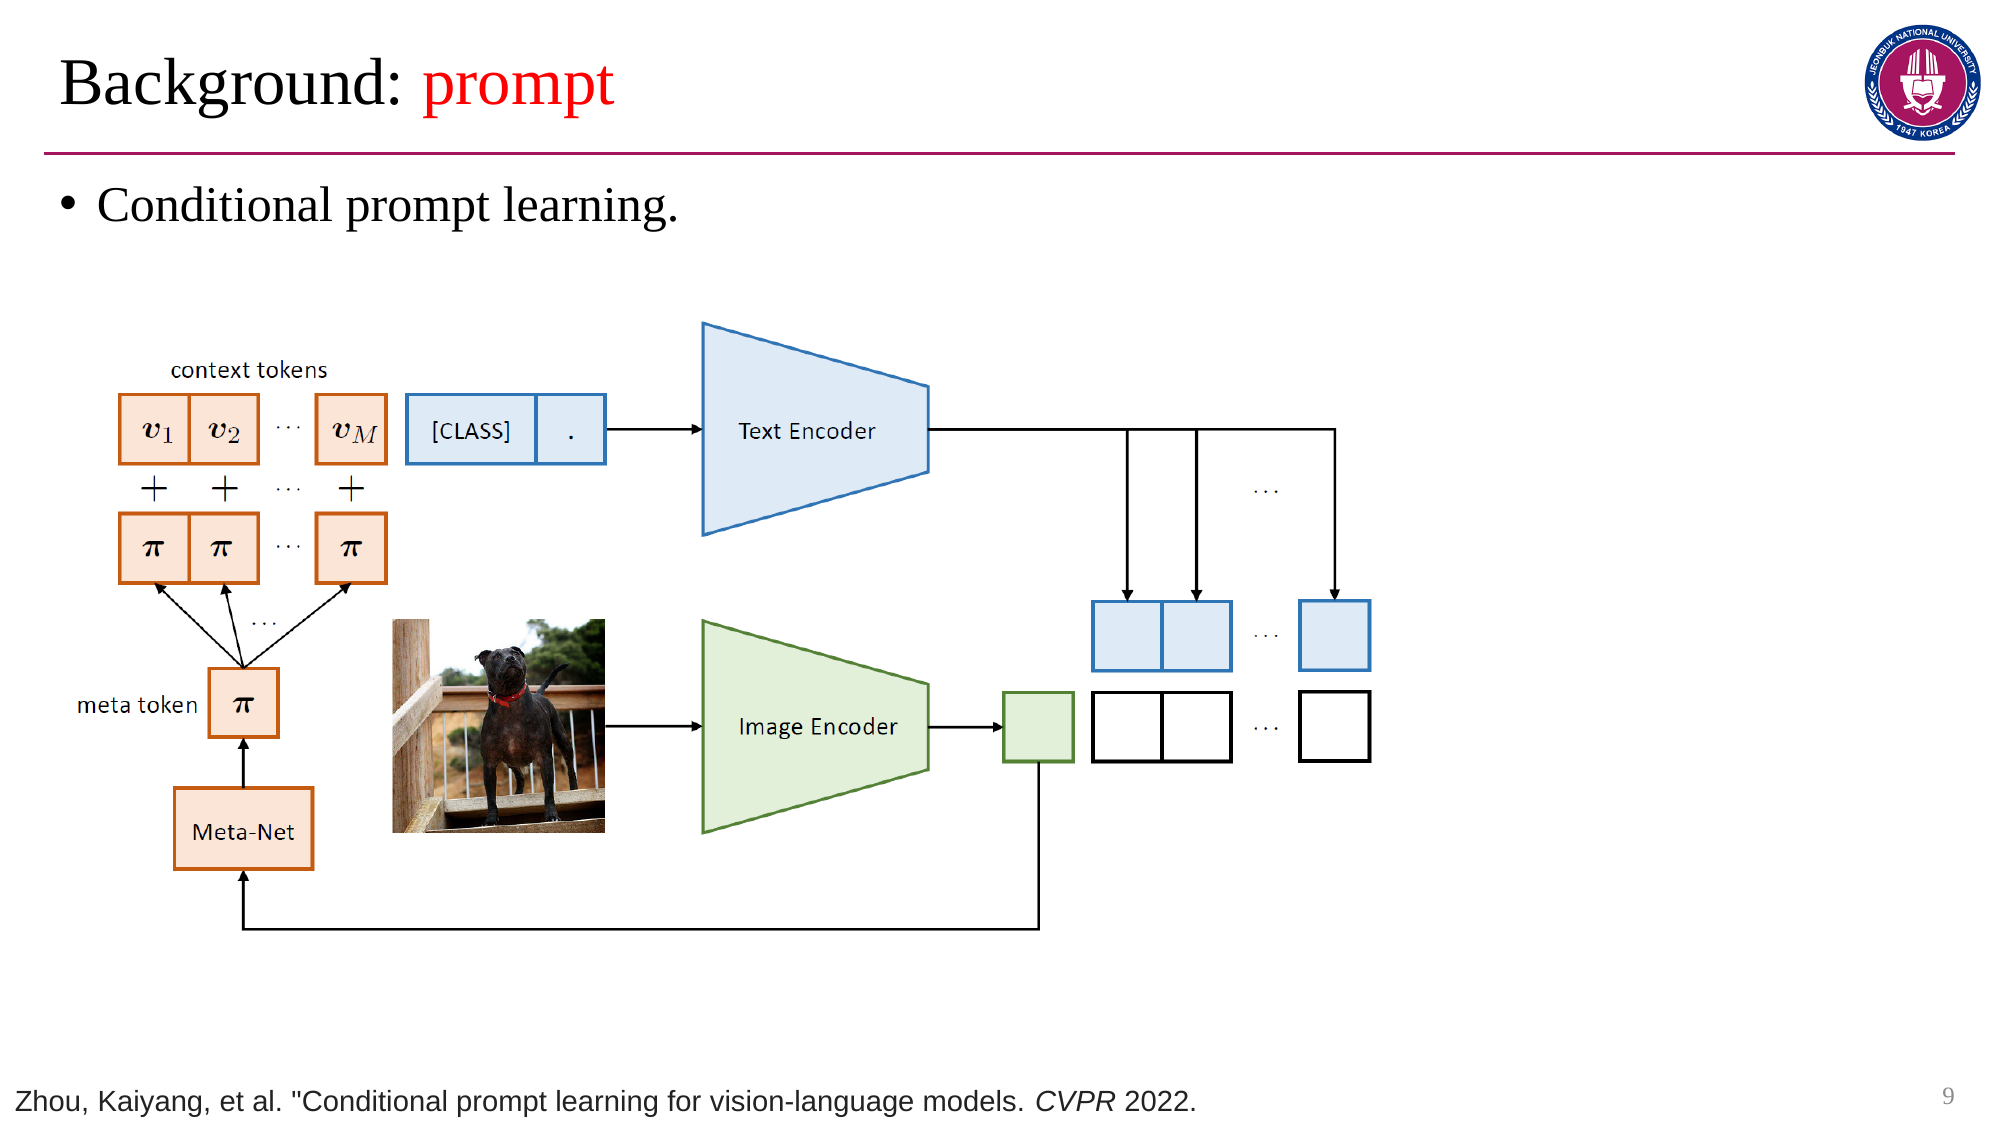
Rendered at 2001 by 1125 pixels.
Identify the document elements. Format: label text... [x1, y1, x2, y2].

title Background: prompt [44, 30, 1841, 136]
picture [1863, 23, 1982, 142]
slide_number 9 [1897, 1065, 2000, 1125]
list Conditional prompt learning. [44, 170, 1956, 954]
picture [76, 317, 1384, 937]
text_box Zhou, Kaiyang, et al. "Conditional prompt learning for vision-language models. CVPR 2022. [0, 1074, 1889, 1125]
